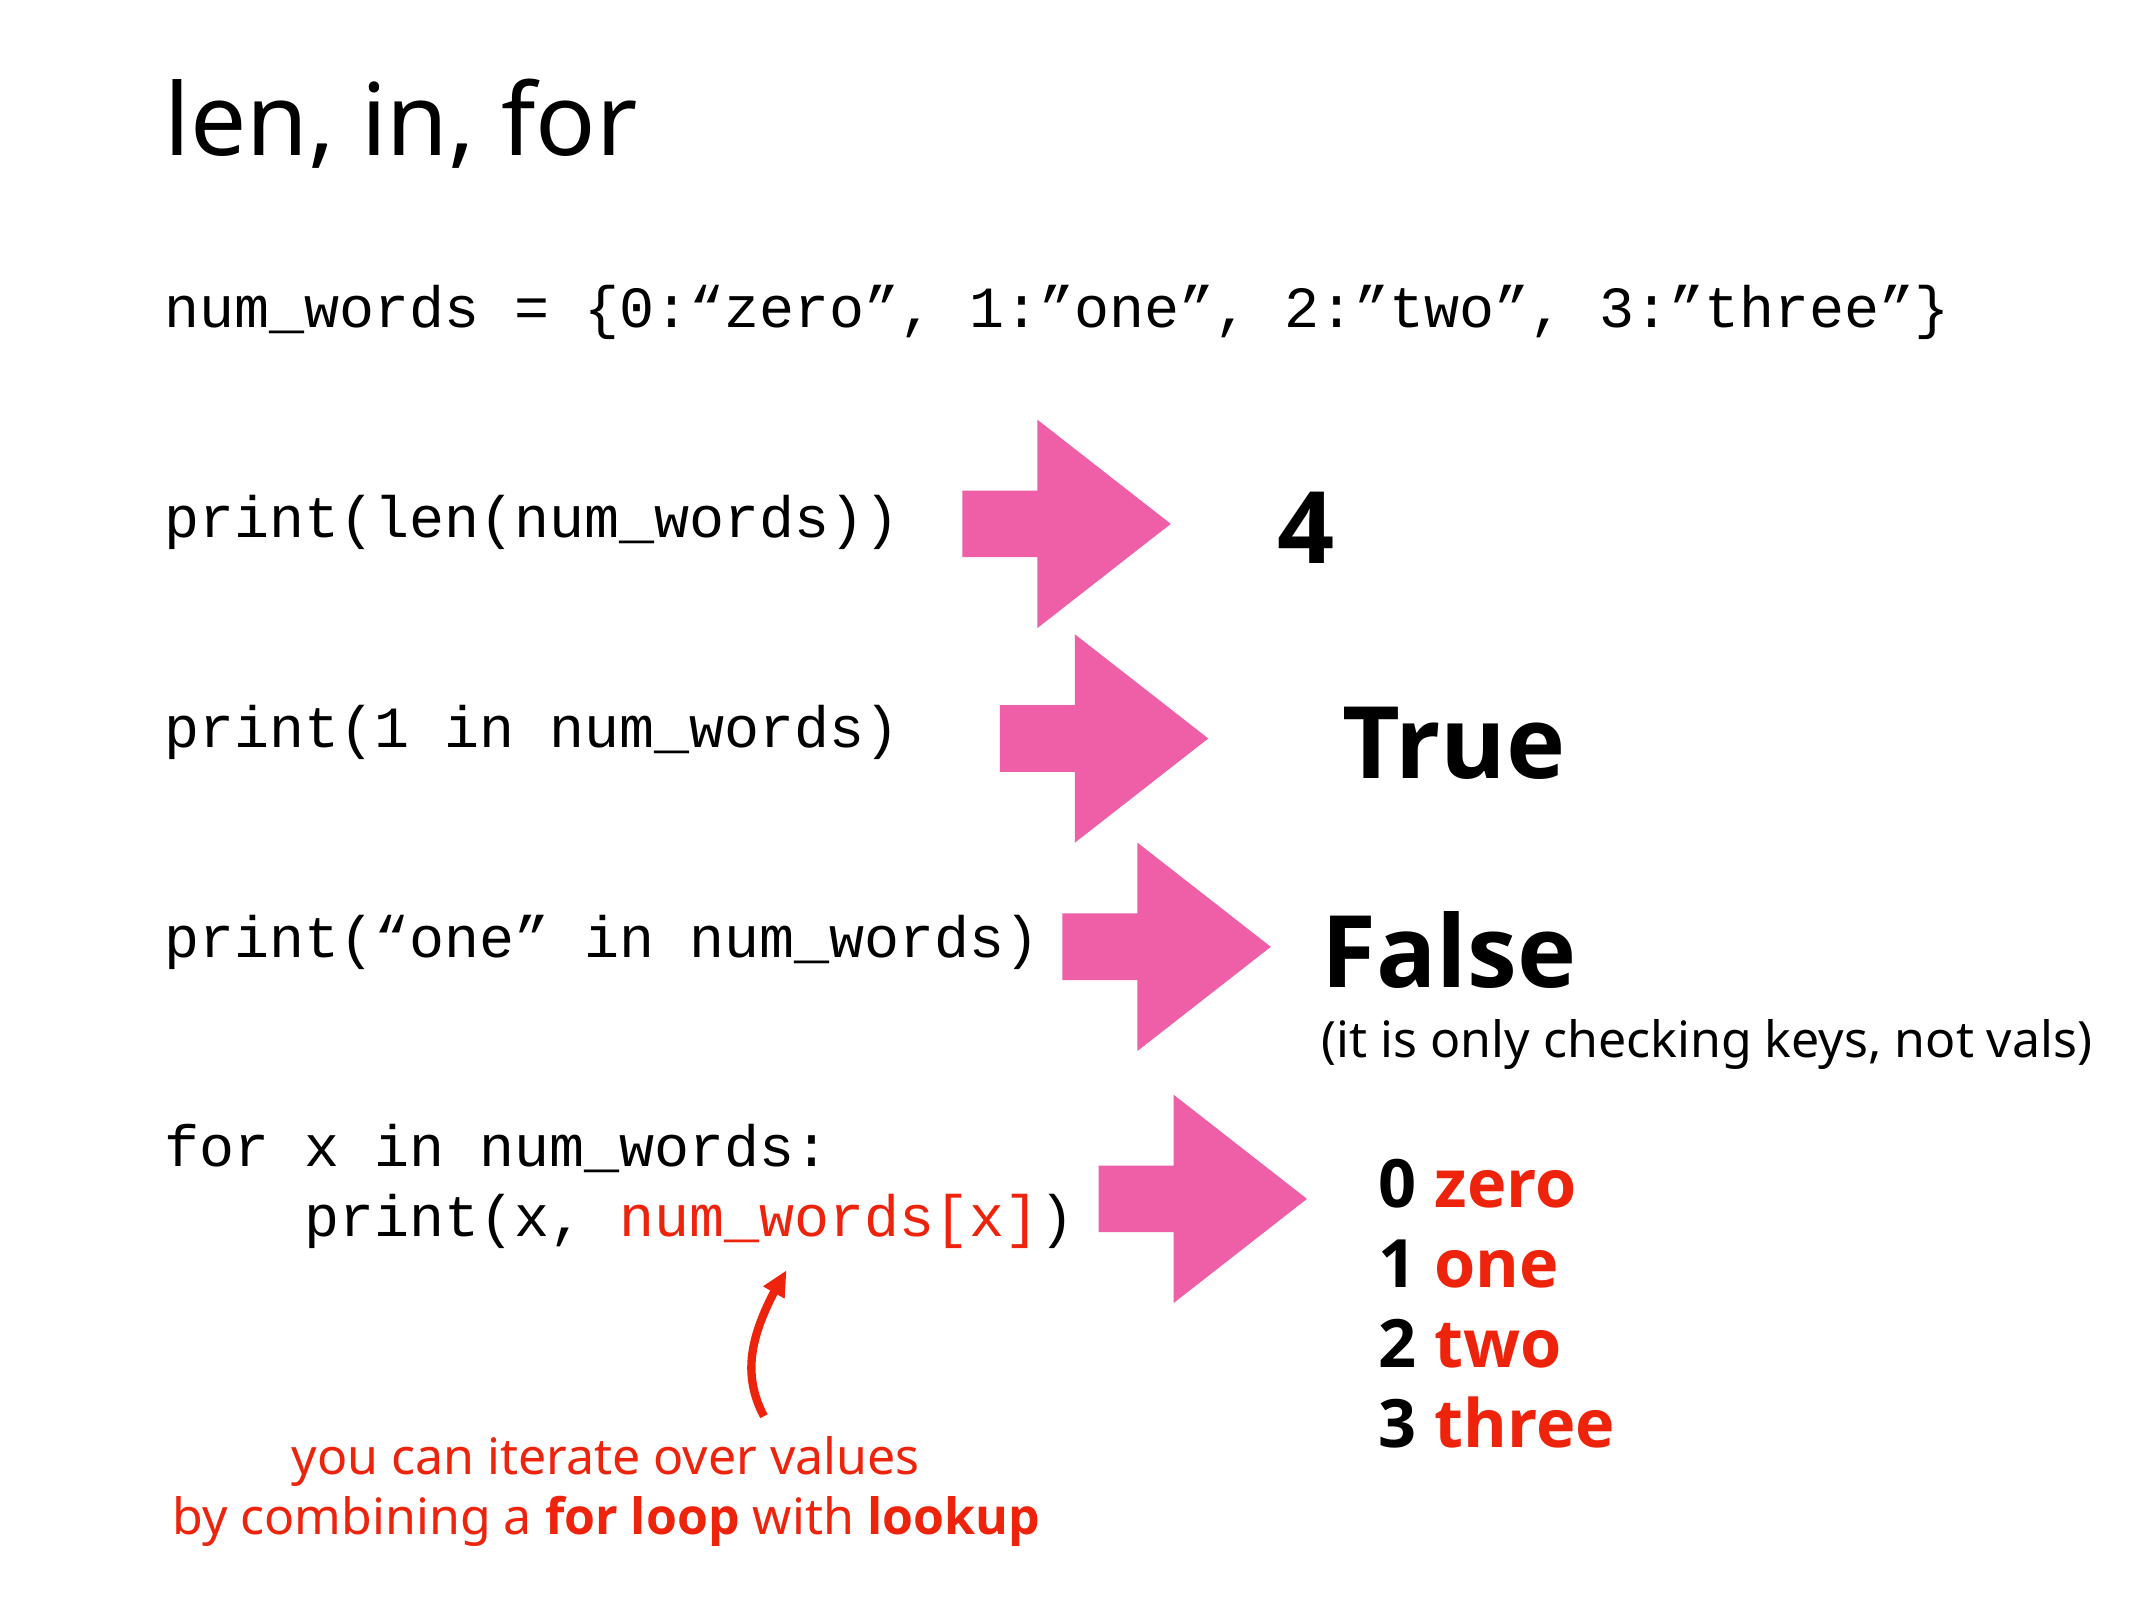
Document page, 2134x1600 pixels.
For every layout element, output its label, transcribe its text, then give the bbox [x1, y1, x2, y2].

list num_words = {0:“zero”, 1:”one”, 2:”two”, 3:”three”} print(len(num_words)) print(1 in num_words) print(“one” in num_words) for x in num_words: print(x, num_words[x]) [155, 259, 2050, 1522]
text_box [751, 1270, 787, 1416]
text_box [962, 419, 1171, 629]
text_box True [1334, 670, 1575, 807]
title len, in, for [155, 41, 1978, 191]
text_box you can iterate over values by combining a for loop with lookup [163, 1416, 1049, 1553]
text_box [1098, 1094, 1307, 1304]
text_box False (it is only checking keys, not vals) [1313, 879, 2102, 1077]
text_box [999, 634, 1209, 843]
text_box 4 [1269, 455, 1344, 593]
text_box [1062, 842, 1271, 1052]
text_box 0 zero 1 one 2 two 3 three [1370, 1132, 1624, 1470]
